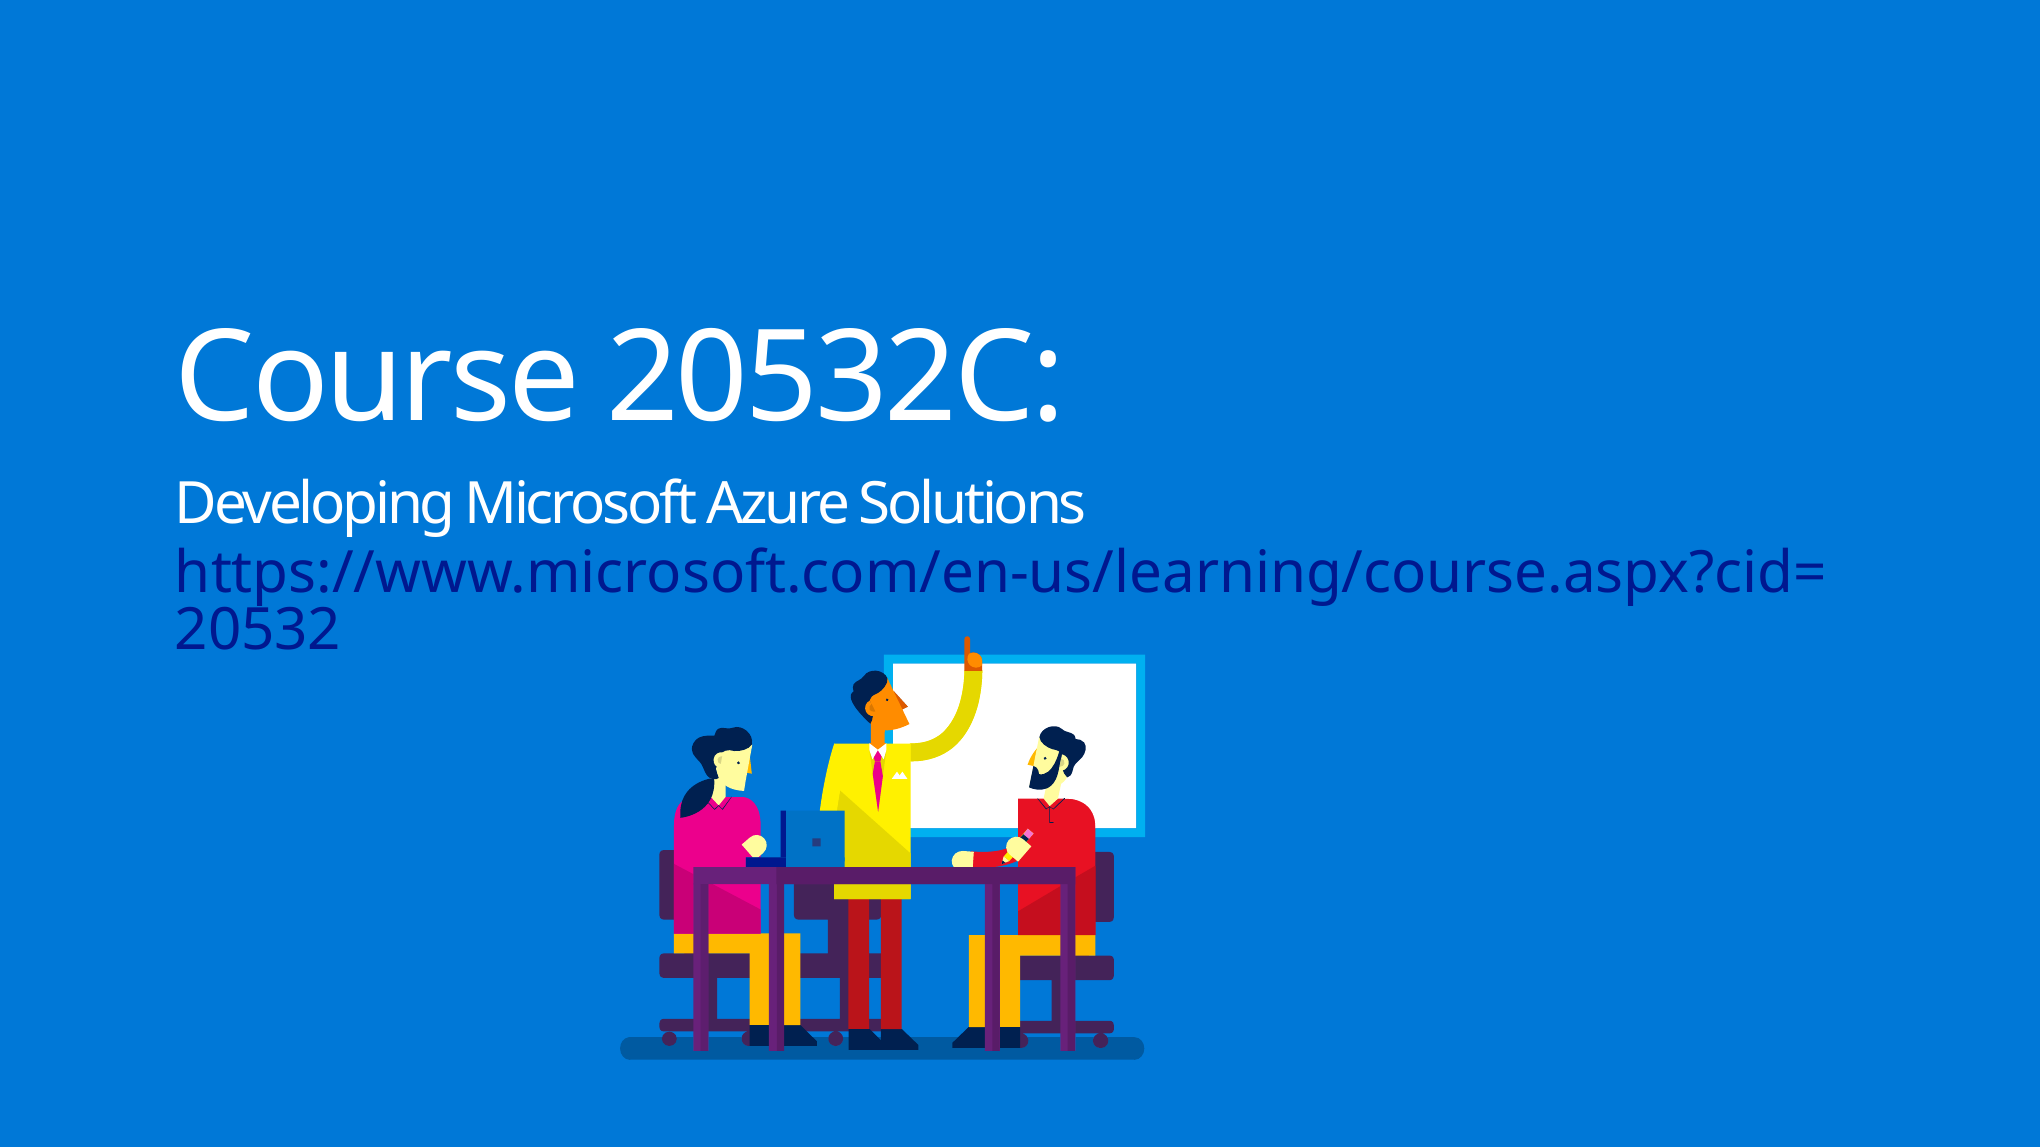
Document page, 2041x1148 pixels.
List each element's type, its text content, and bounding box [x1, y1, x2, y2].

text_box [619, 635, 1146, 1061]
text_box Course 20532C: Developing Microsoft Azure Solutions https://www.microsoft.com/en-us/learning/course.aspx?cid=20532 [145, 286, 1858, 681]
